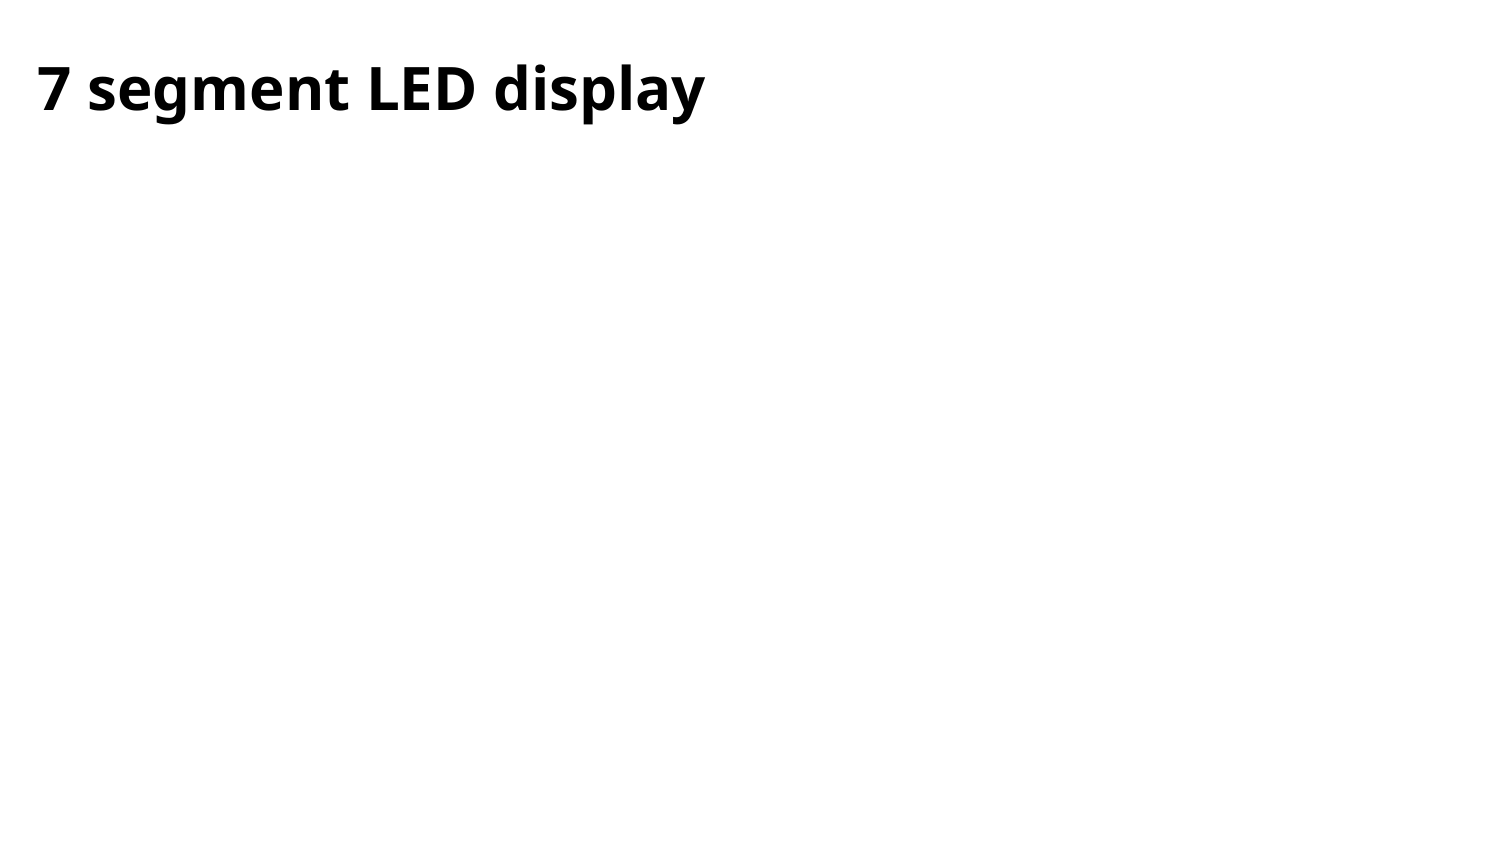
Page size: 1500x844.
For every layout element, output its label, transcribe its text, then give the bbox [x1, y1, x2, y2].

title 7 segment LED display [37, 35, 1436, 138]
